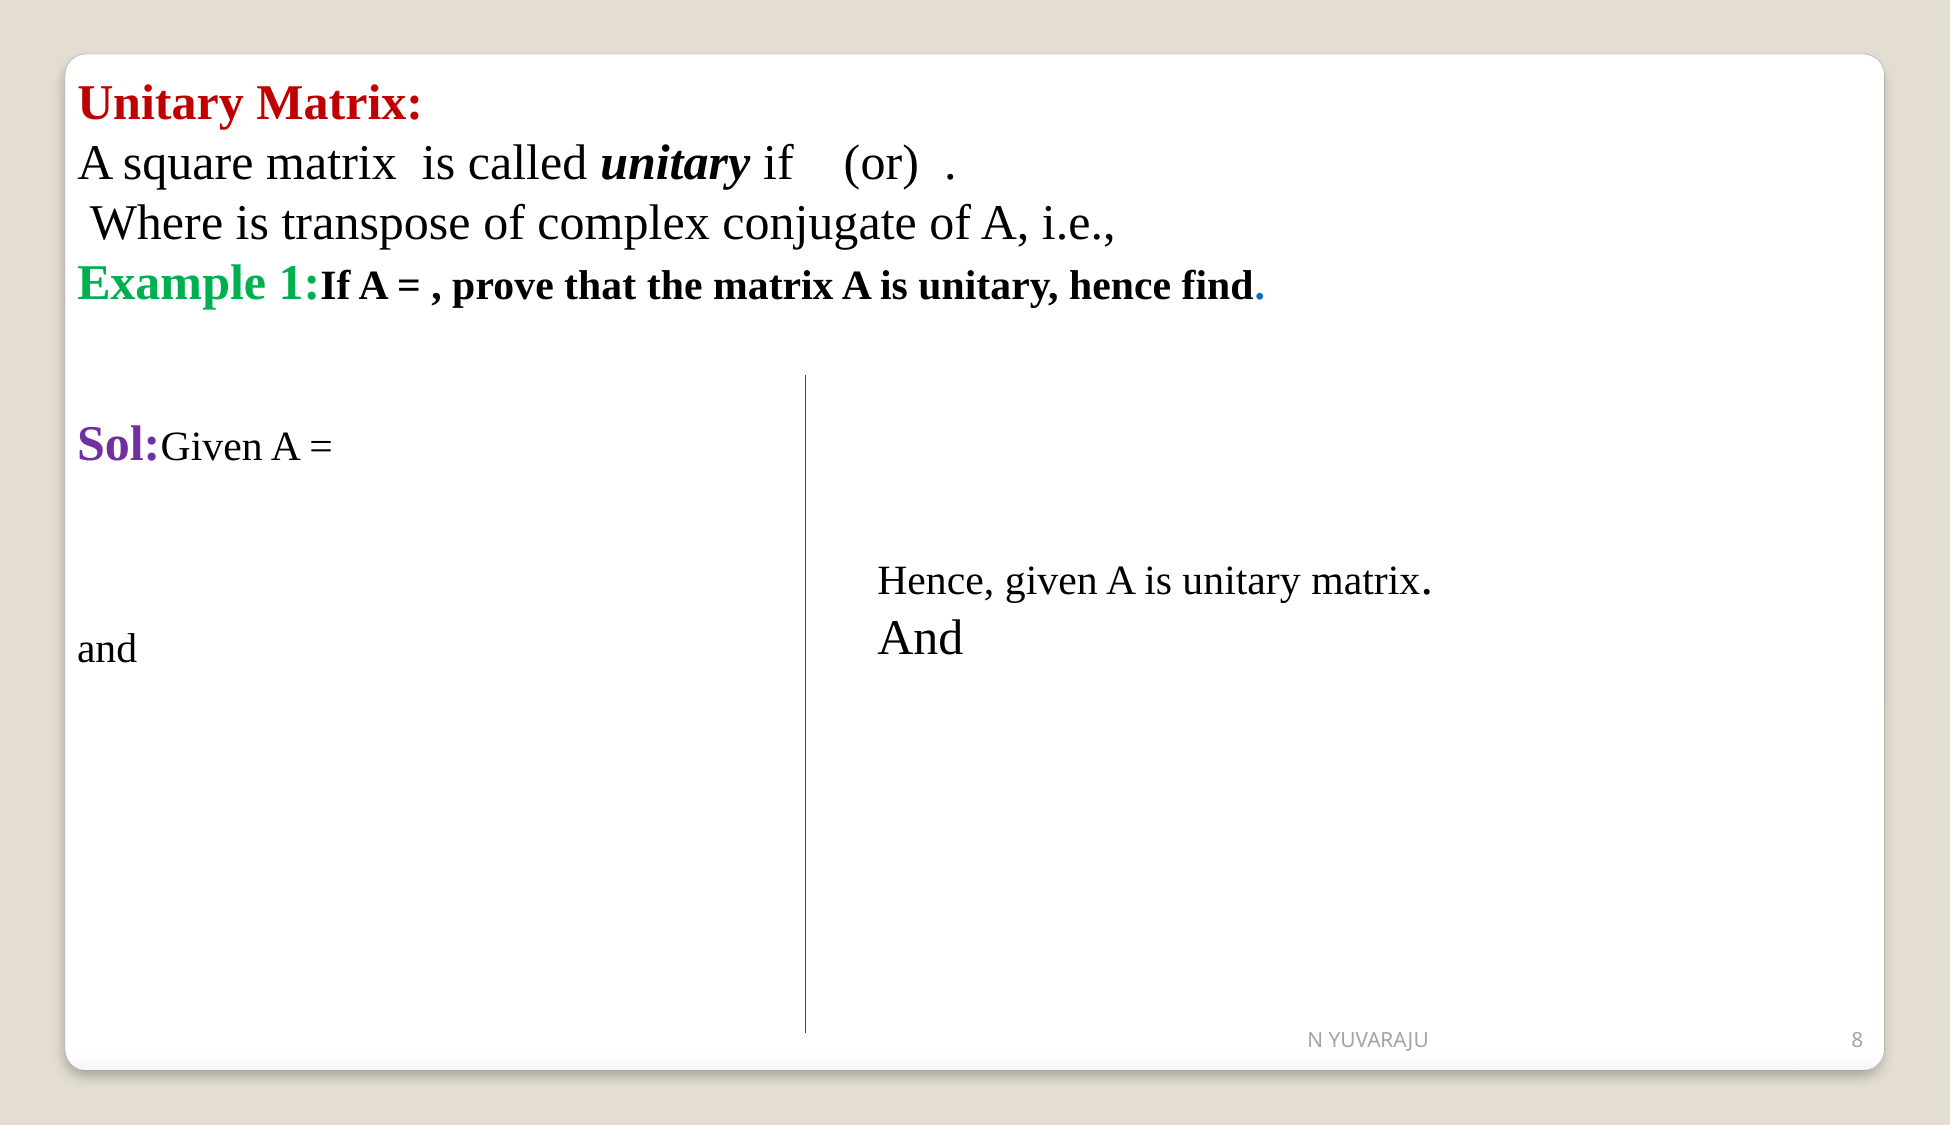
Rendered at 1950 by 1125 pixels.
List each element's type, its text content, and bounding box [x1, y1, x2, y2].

footer N YUVARAJU [1292, 1002, 1781, 1063]
slide_number 8 [1781, 1002, 1878, 1063]
